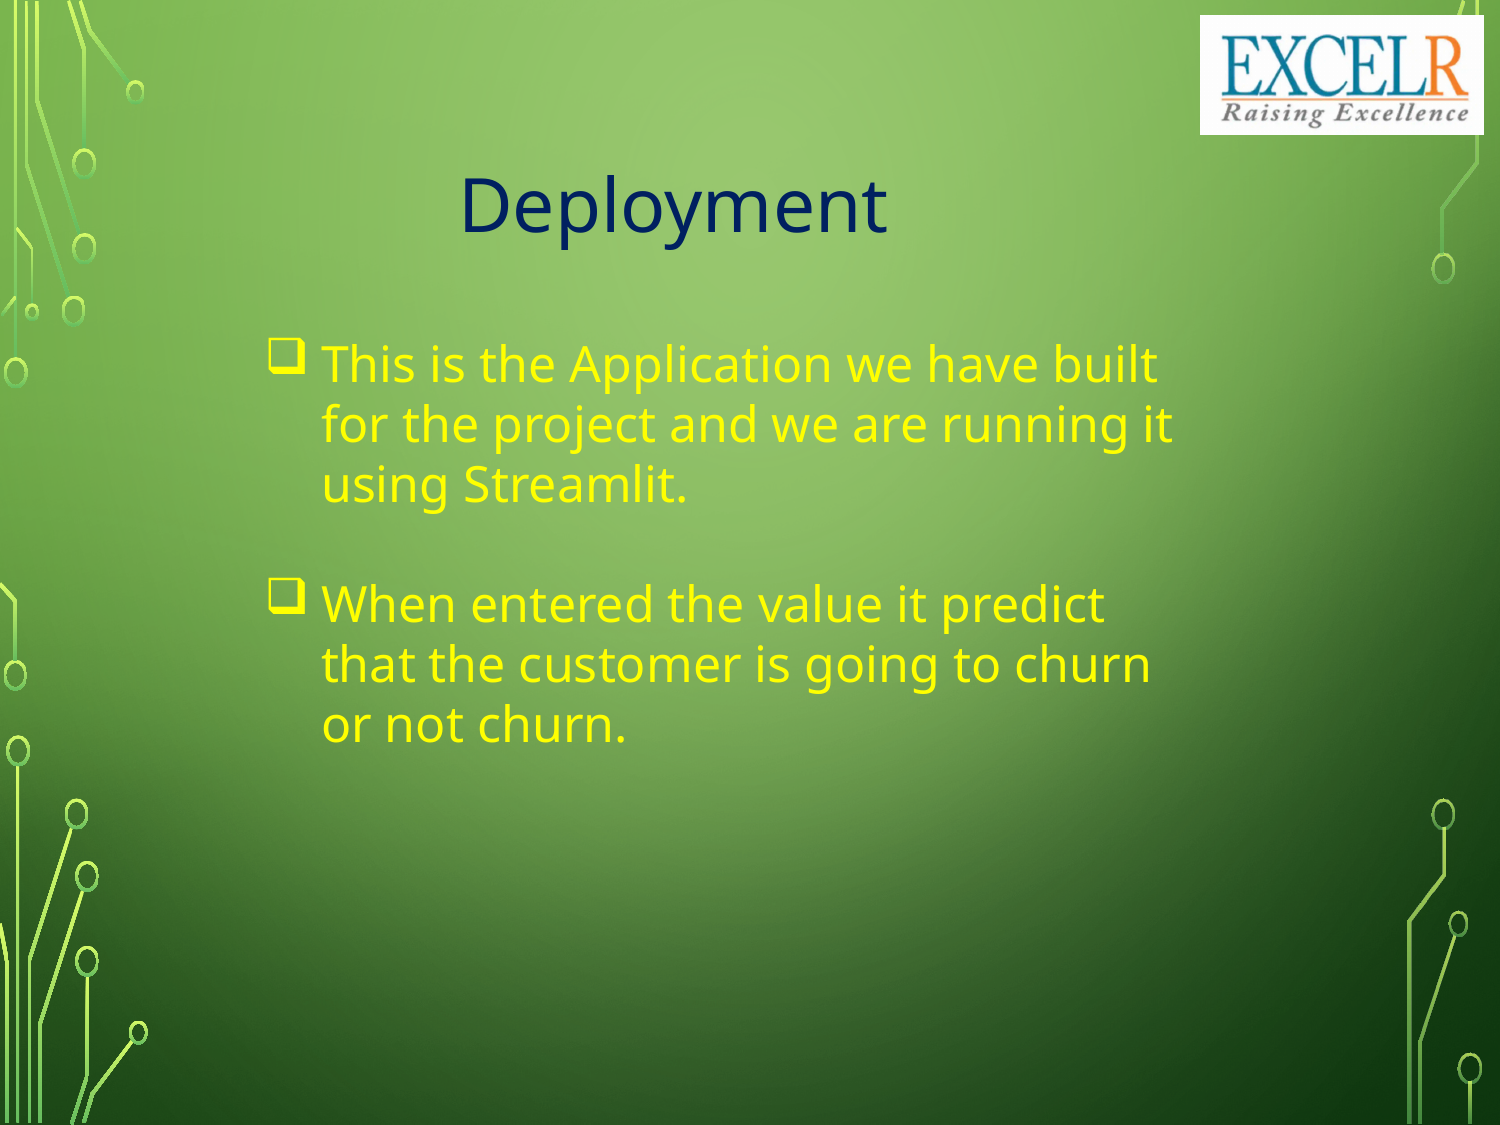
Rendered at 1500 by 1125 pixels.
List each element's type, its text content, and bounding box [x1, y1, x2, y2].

picture [1199, 15, 1484, 135]
text_box This is the Application we have built for the project and we are running it using Streamlit. When entered the value it predict that the customer is going to churn or not churn. [249, 324, 1213, 820]
text_box Deployment [443, 149, 904, 255]
